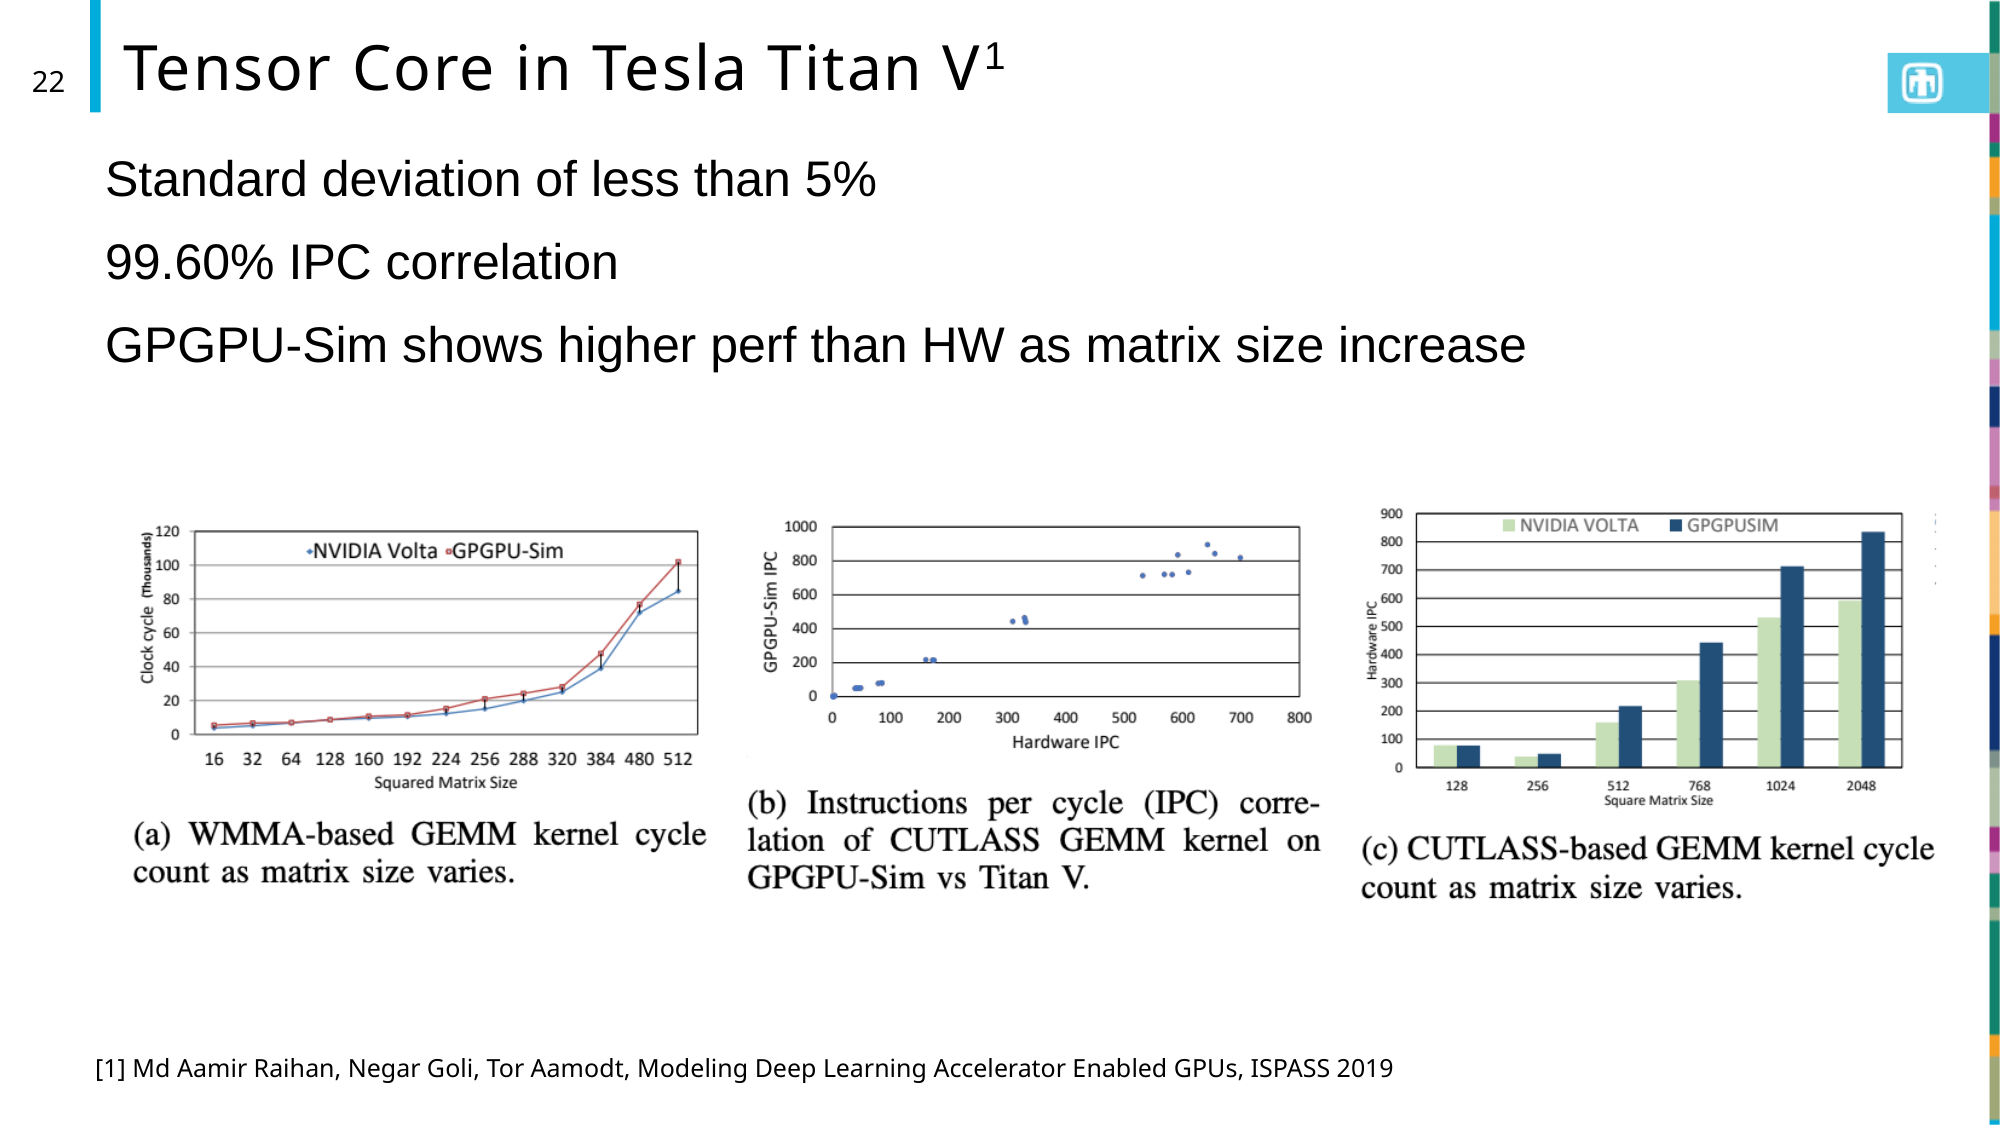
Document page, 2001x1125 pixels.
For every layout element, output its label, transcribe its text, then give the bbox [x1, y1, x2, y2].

text_box [1] Md Aamir Raihan, Negar Goli, Tor Aamodt, Modeling Deep Learning Accelerator Enabled GPUs, ISPASS 2019 [80, 1044, 2000, 1090]
title Tensor Core in Tesla Titan V1 [108, 12, 1759, 127]
picture [1990, 330, 1999, 1044]
slide_number 22 [11, 53, 81, 113]
picture [1990, 1, 1999, 215]
picture [1901, 62, 1944, 104]
picture [1990, 1090, 1999, 1120]
list Standard deviation of less than 5% 99.60% IPC correlation GPGPU-Sim shows higher perf than HW as matrix size increase [90, 145, 1906, 1028]
picture [107, 487, 1964, 927]
